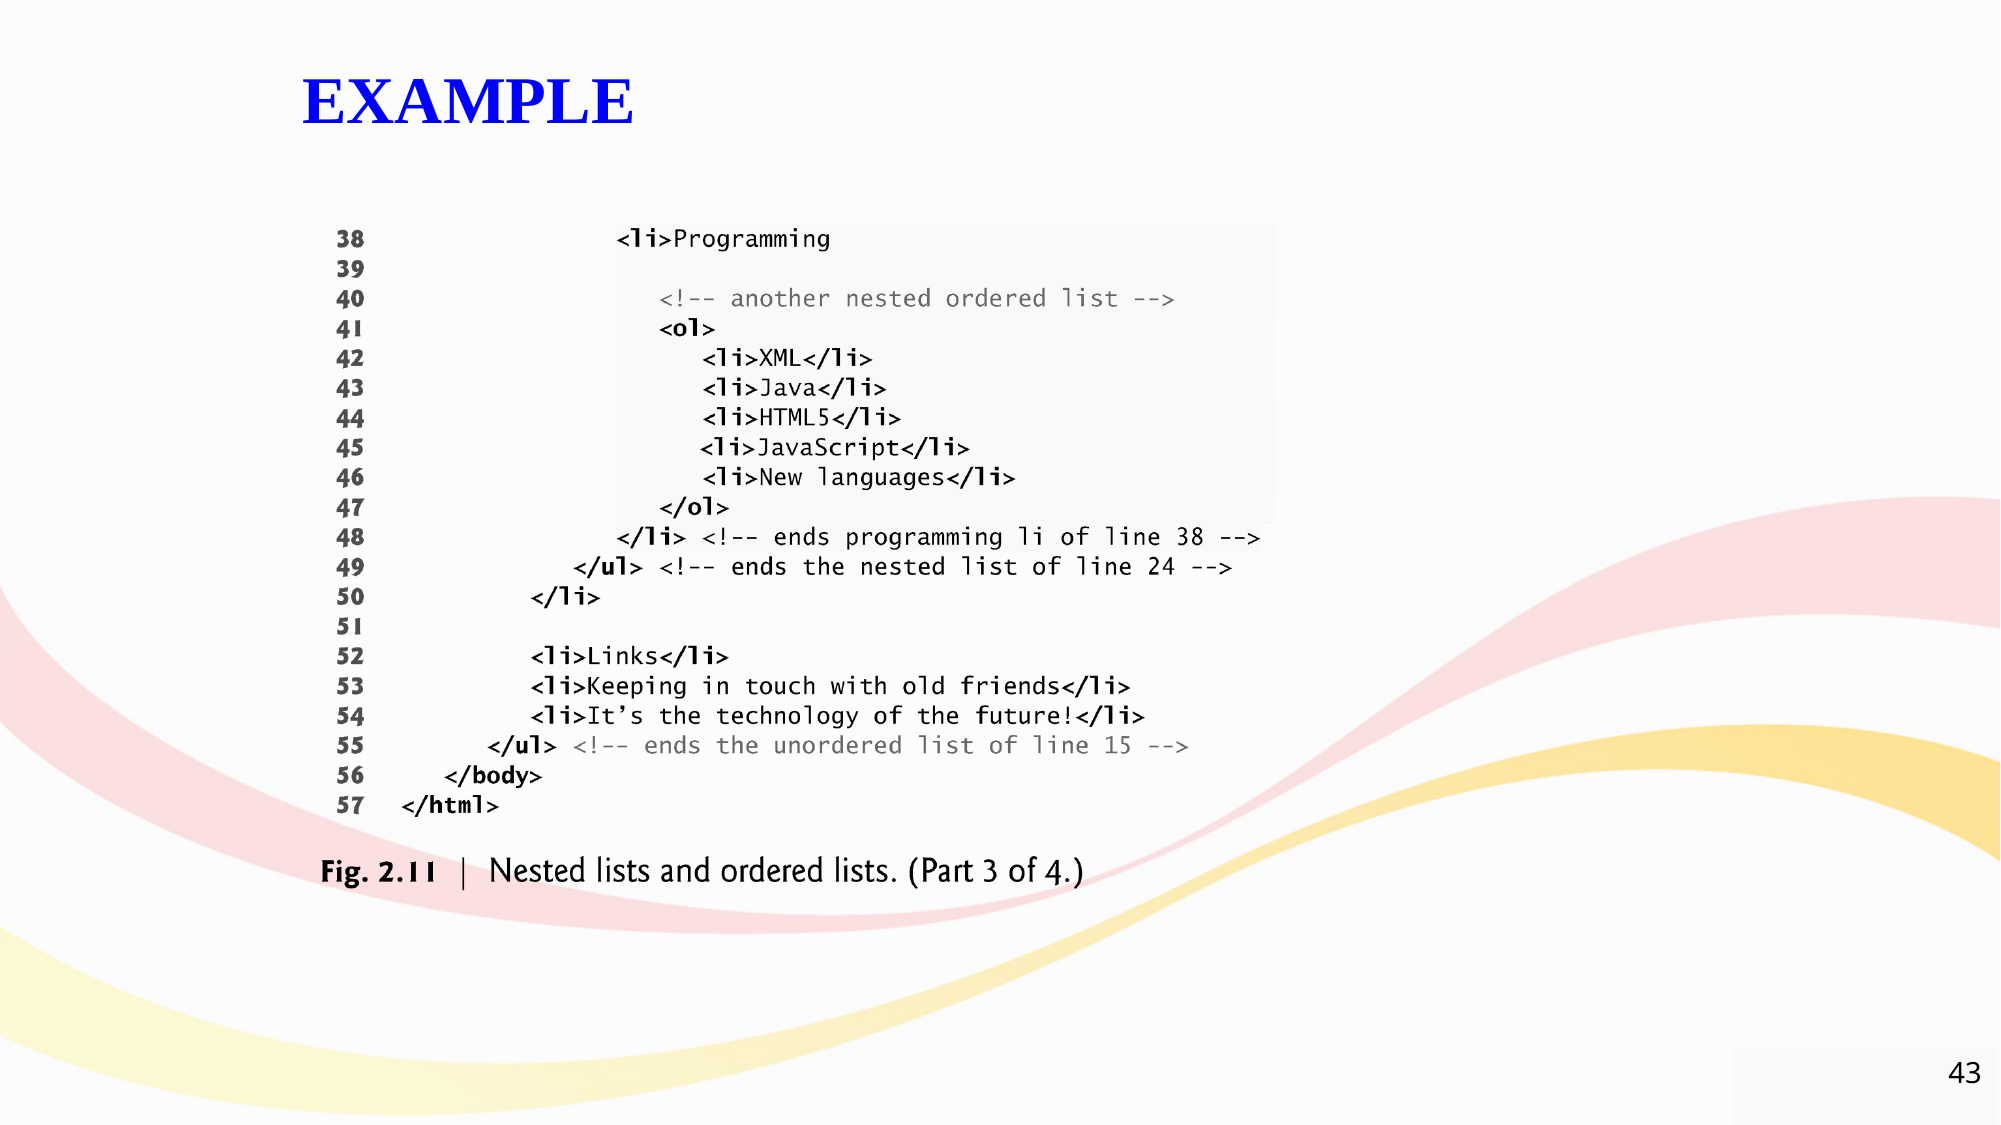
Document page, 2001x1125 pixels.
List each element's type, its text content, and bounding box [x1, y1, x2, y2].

picture [0, 0, 2001, 1125]
slide_number 43 [1733, 1046, 1998, 1125]
text_box EXAMPLE [287, 49, 963, 145]
